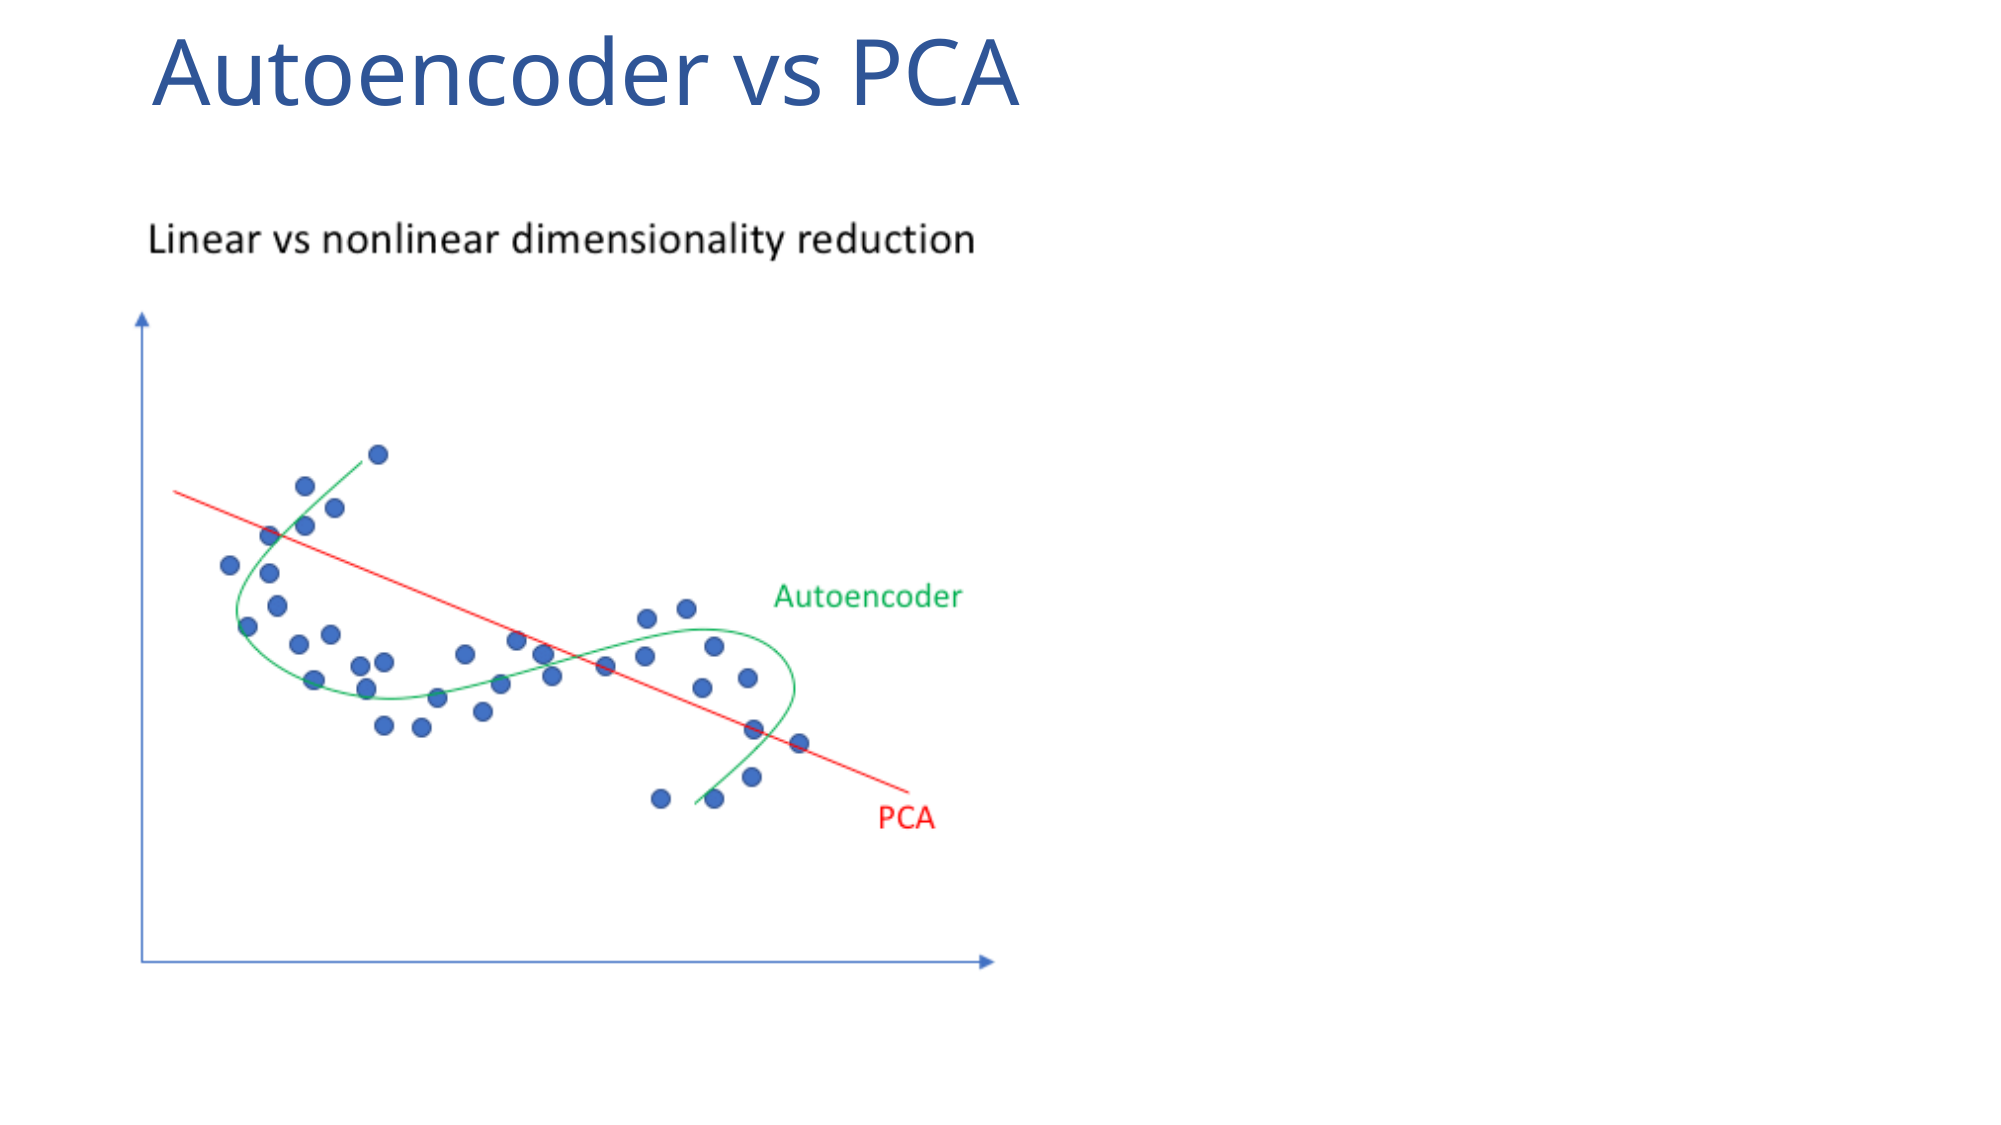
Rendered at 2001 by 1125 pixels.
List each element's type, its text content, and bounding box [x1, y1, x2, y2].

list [98, 204, 1037, 1007]
title Autoencoder vs PCA [137, 3, 1863, 149]
